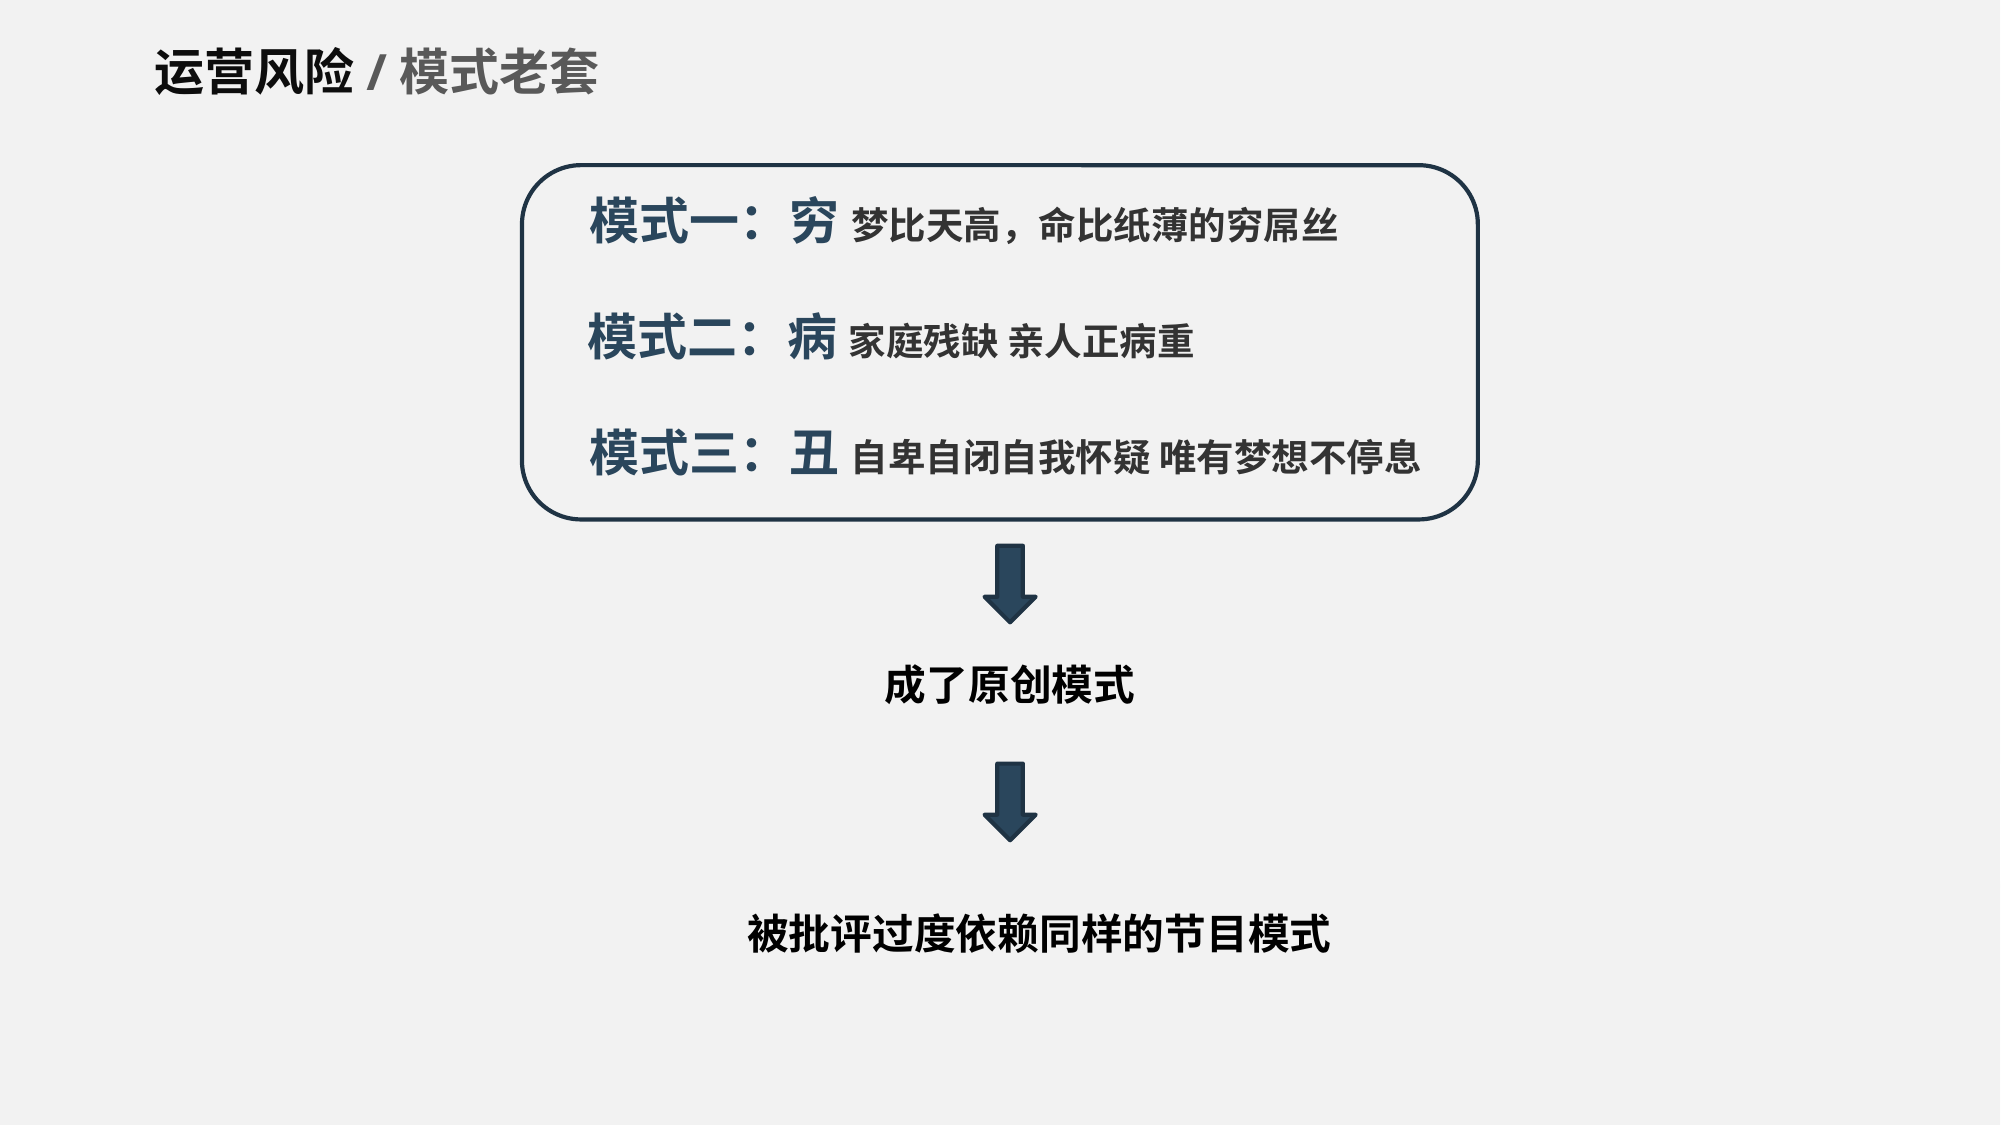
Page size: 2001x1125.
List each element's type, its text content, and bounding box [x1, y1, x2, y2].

text_box [982, 761, 1038, 843]
text_box 被批评过度依赖同样的节目模式 [732, 900, 1347, 965]
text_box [521, 164, 1479, 520]
text_box 成了原创模式 [869, 651, 1151, 717]
text_box 运营风险/模式老套 [154, 59, 713, 143]
text_box [982, 543, 1038, 625]
